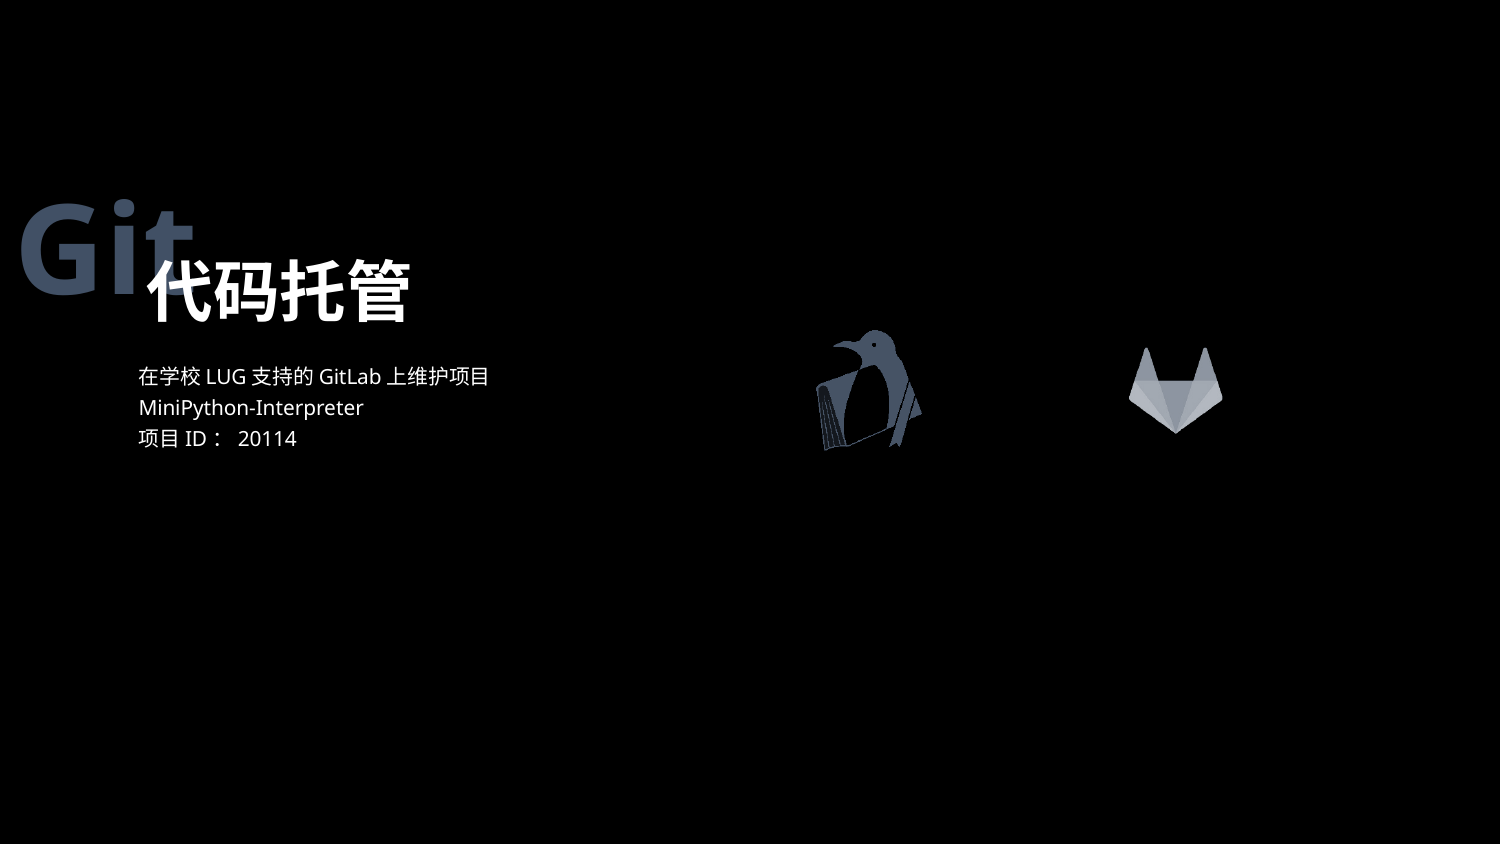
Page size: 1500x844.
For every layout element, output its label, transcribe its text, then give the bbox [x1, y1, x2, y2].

text_box 在学校LUG支持的GitLab上维护项目MiniPython-Interpreter 项目ID：20114 [138, 357, 529, 451]
text_box Git [0, 162, 277, 327]
text_box 代码托管 [146, 249, 414, 330]
picture [1115, 330, 1236, 451]
picture [816, 330, 922, 451]
